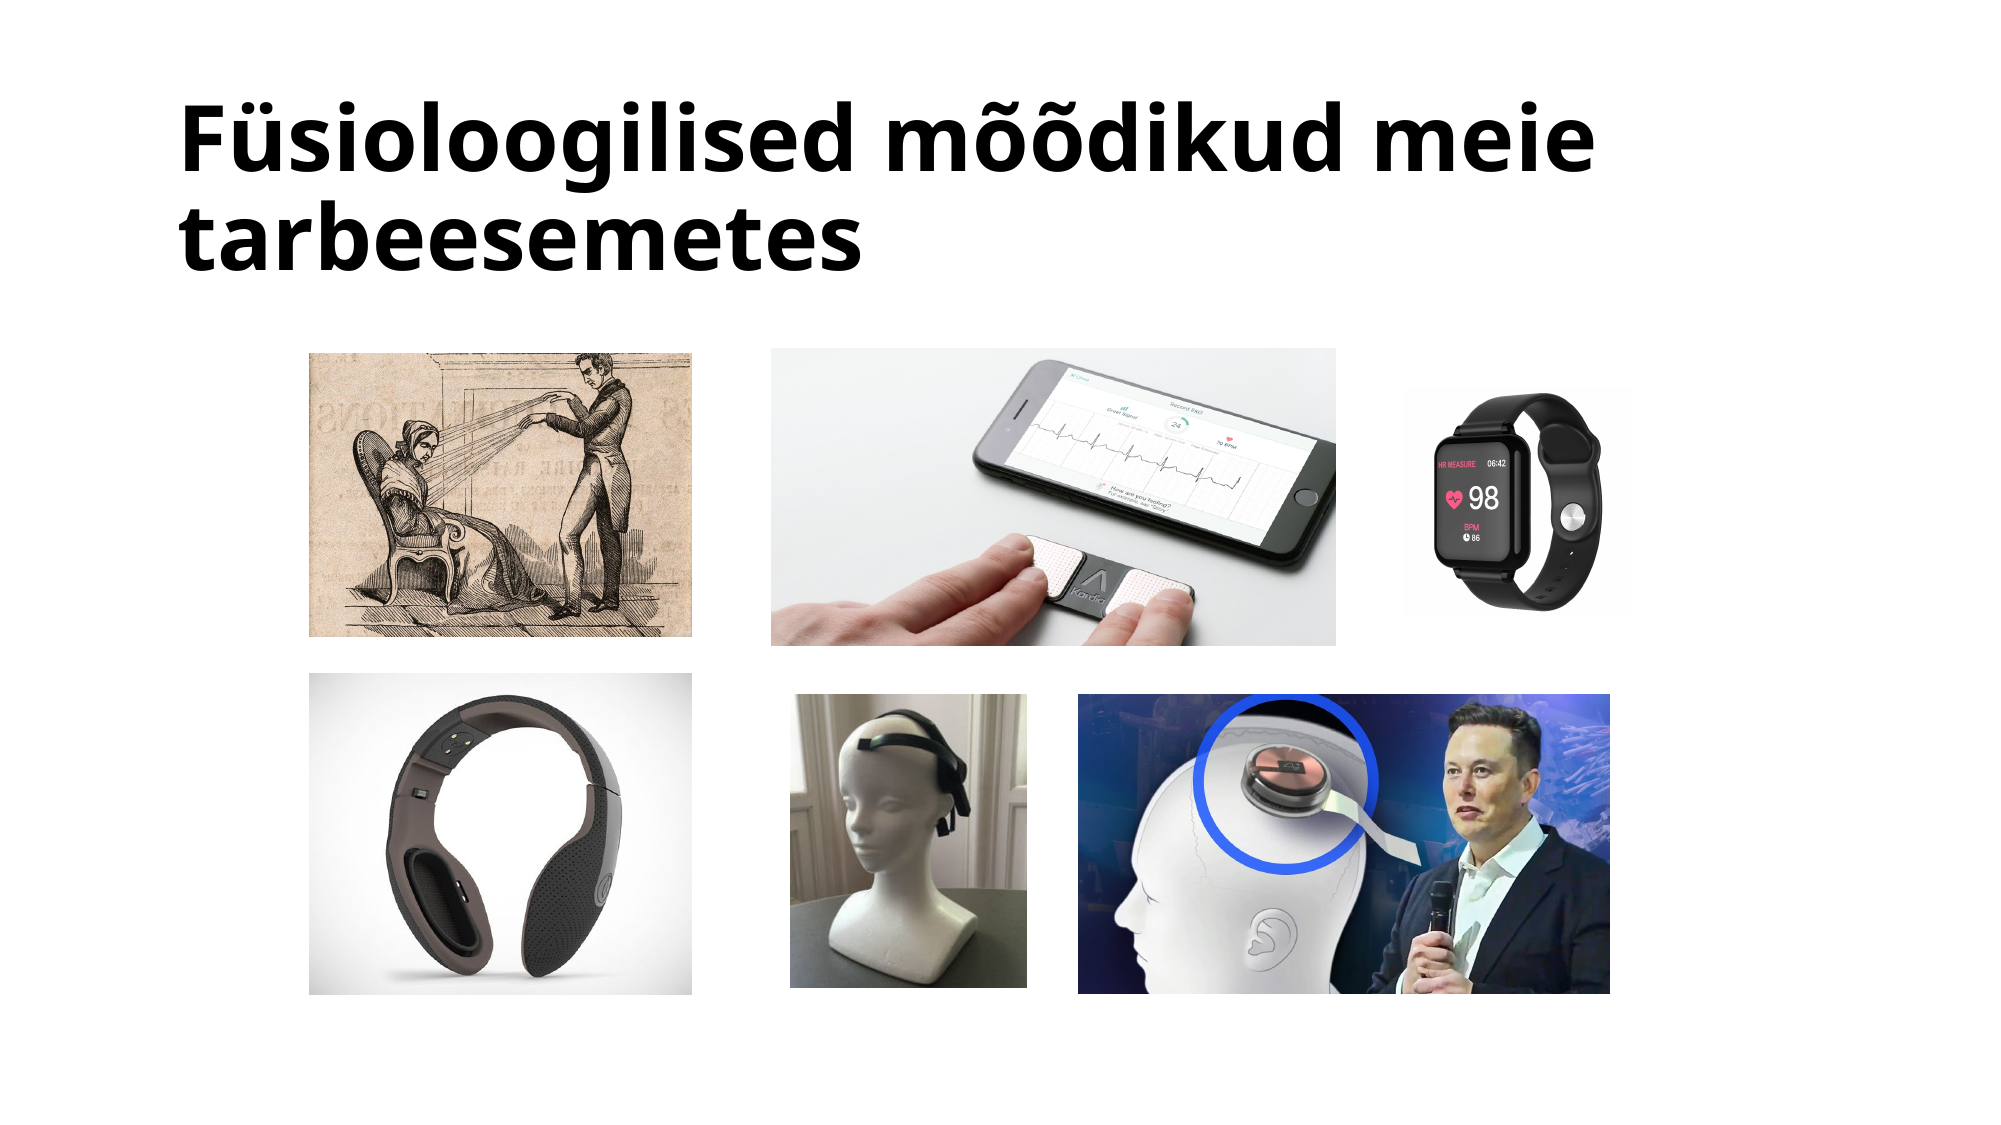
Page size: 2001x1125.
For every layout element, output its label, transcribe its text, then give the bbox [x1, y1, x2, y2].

text_box Füsioloogilised mõõdikud meie tarbeesemetes [162, 84, 1888, 303]
picture [309, 353, 692, 637]
picture [771, 348, 1336, 646]
picture [790, 694, 1027, 988]
picture [1078, 694, 1610, 994]
picture [309, 673, 692, 995]
picture [1404, 388, 1632, 616]
